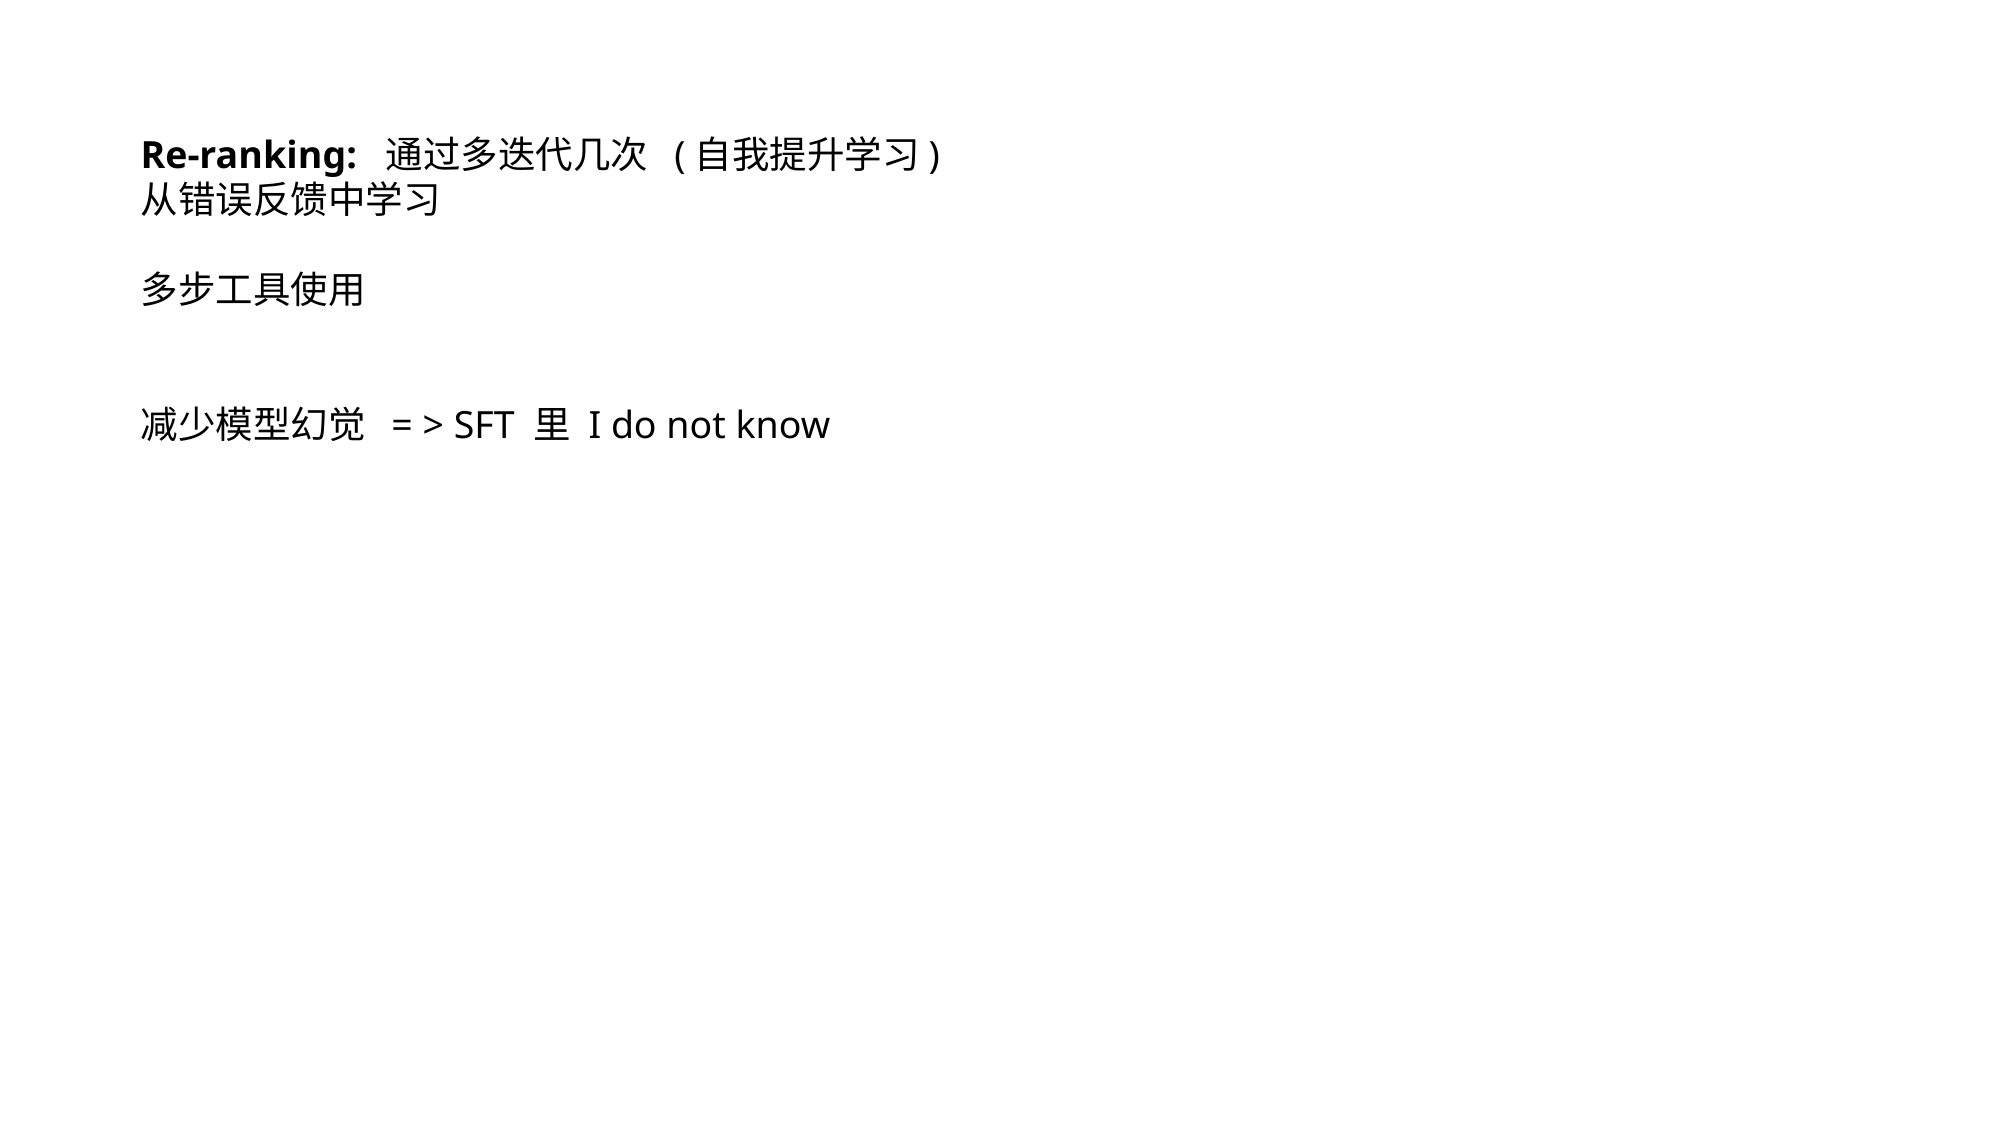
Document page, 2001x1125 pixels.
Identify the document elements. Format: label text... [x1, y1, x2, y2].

text_box Re-ranking: 通过多迭代几次 (自我提升学习) 从错误反馈中学习 多步工具使用 减少模型幻觉 = > SFT 里 I do not know [125, 124, 978, 679]
